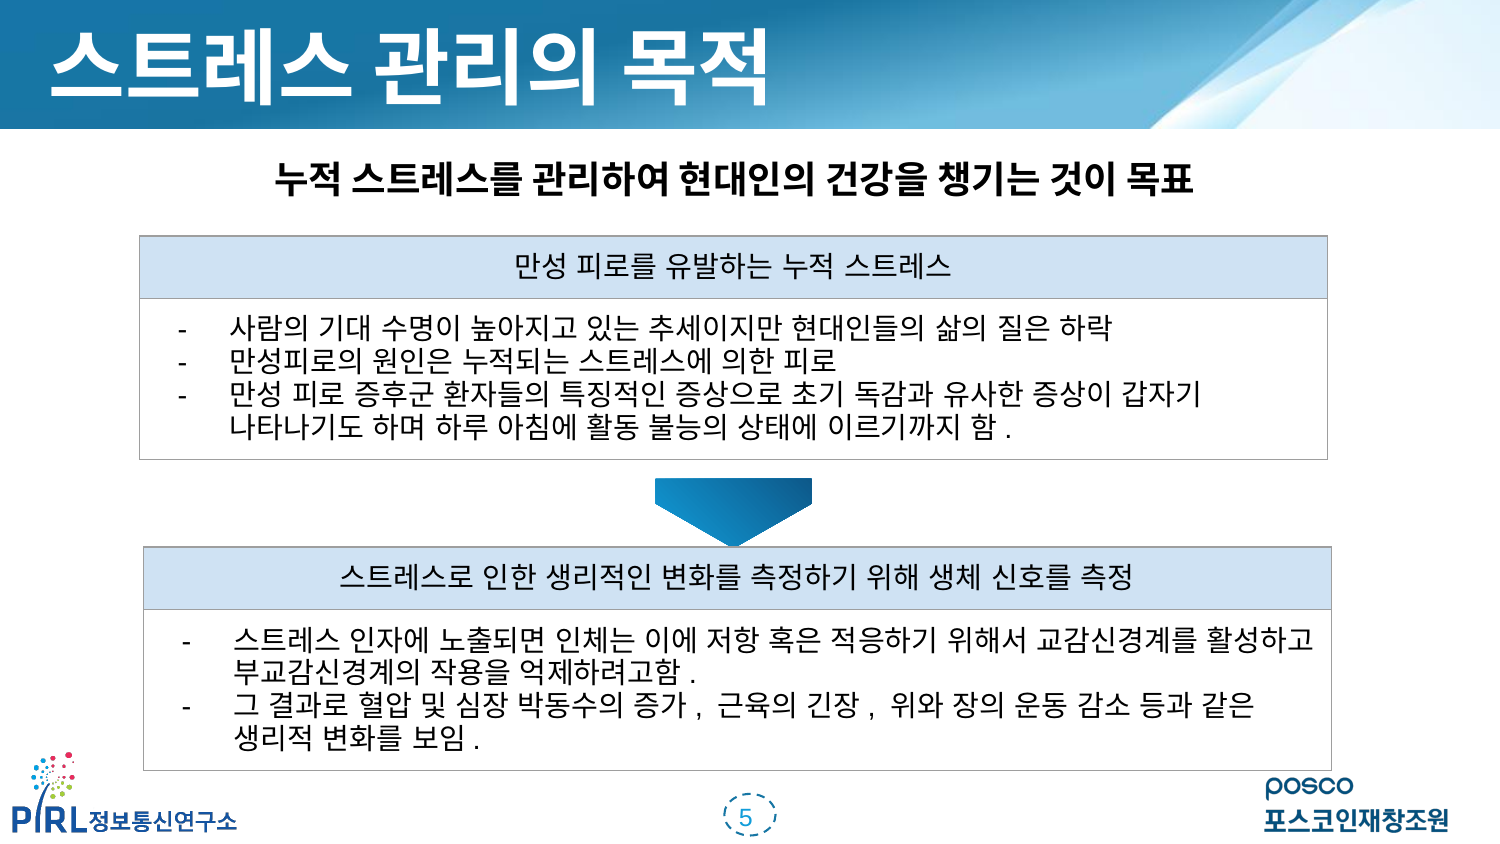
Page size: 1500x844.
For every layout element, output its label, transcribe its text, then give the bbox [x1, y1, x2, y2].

text_box [655, 478, 812, 546]
text_box 스트레스 관리의 목적 [33, 0, 1057, 120]
table_cell 스트레스 인자에 노출되면 인체는 이에 저항 혹은 적응하기 위해서 교감신경계를 활성하고 부교감신경계의 작용을 억제하려고함. 그 결과로 혈압 및 심장 박동수의 증가, 근육의 긴장, 위와 장의 운동 감소 등과 같은 생리적 변화를 보임. [144, 610, 1331, 770]
table_cell 사람의 기대 수명이 높아지고 있는 추세이지만 현대인들의 삶의 질은 하락 만성피로의 원인은 누적되는 스트레스에 의한 피로 만성 피로 증후군 환자들의 특징적인 증상으로 초기 독감과 유사한 증상이 갑자기 나타나기도 하며 하루 아침에 활동 불능의 상태에 이르기까지 함. [140, 299, 1327, 459]
picture [10, 749, 240, 835]
text_box 누적 스트레스를 관리하여 현대인의 건강을 챙기는 것이 목표 [128, 141, 1342, 247]
picture [0, 0, 1500, 129]
picture [1260, 775, 1451, 835]
table_header 스트레스로 인한 생리적인 변화를 측정하기 위해 생체 신호를 측정 [144, 548, 1331, 609]
table_header 만성 피로를 유발하는 누적 스트레스 [140, 237, 1327, 298]
